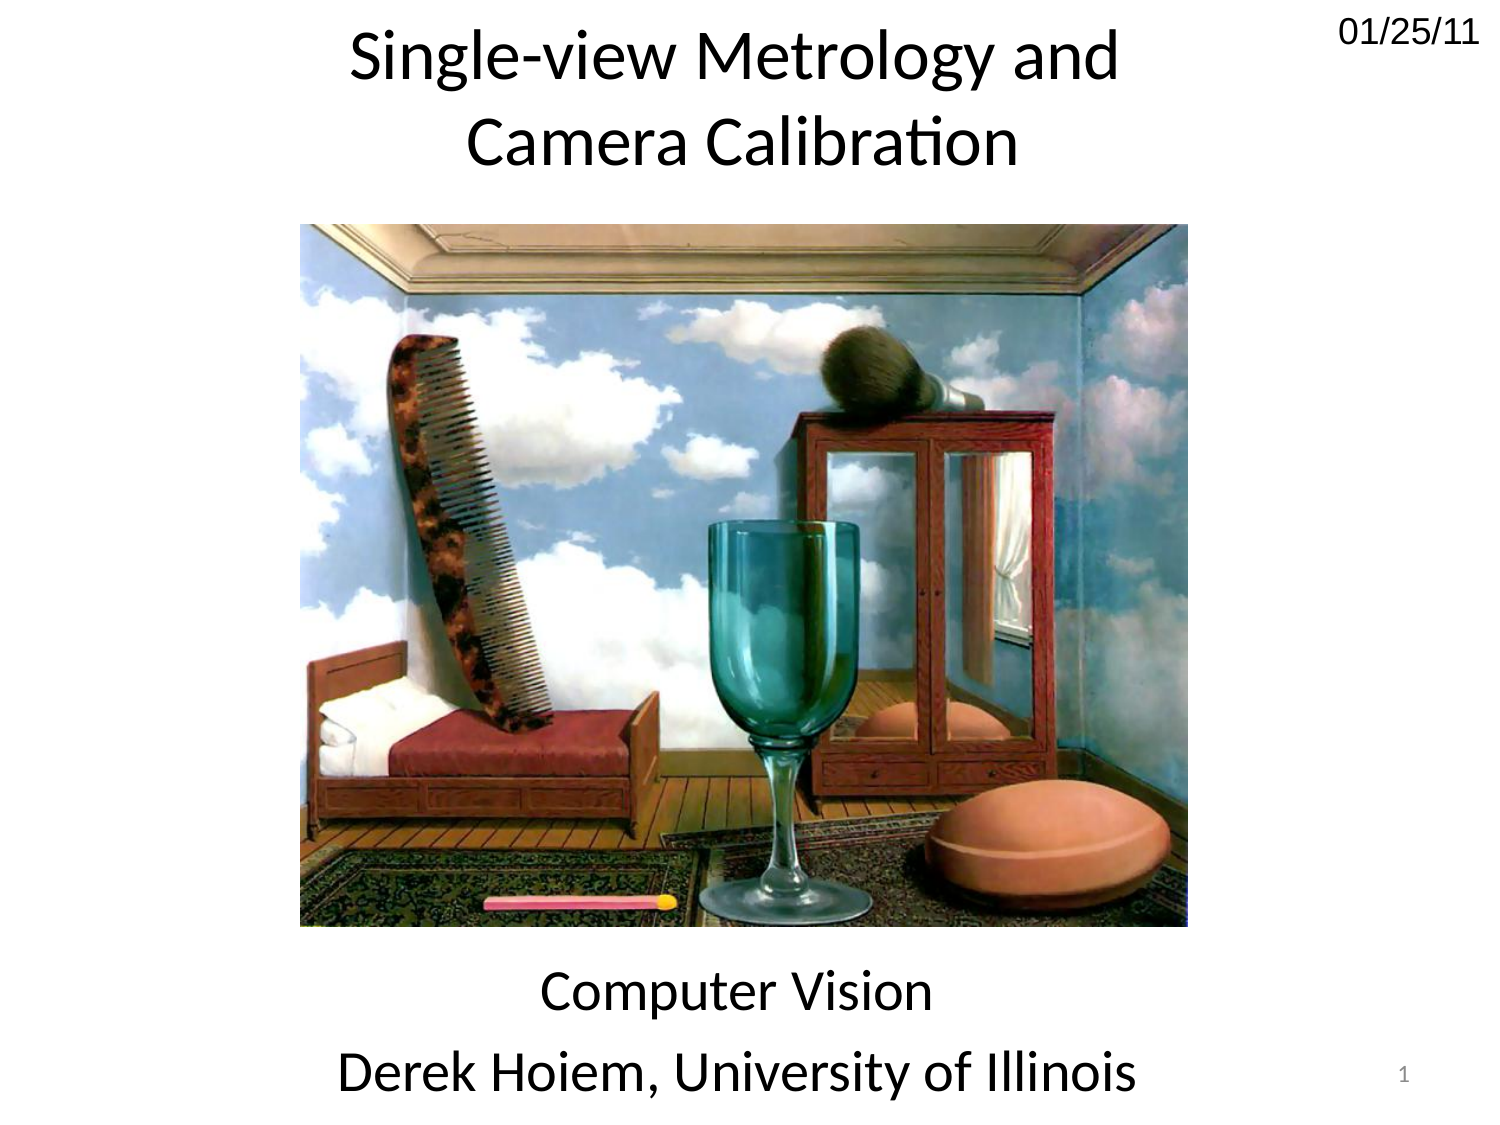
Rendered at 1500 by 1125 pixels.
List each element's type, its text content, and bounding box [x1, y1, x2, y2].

text_box 01/25/11 [1323, 0, 1497, 60]
picture [299, 224, 1188, 927]
title Single-view Metrology and Camera Calibration [24, 0, 1463, 188]
subtitle Computer Vision Derek Hoiem, University of Illinois [312, 936, 1163, 1101]
slide_number 1 [1074, 1042, 1425, 1103]
